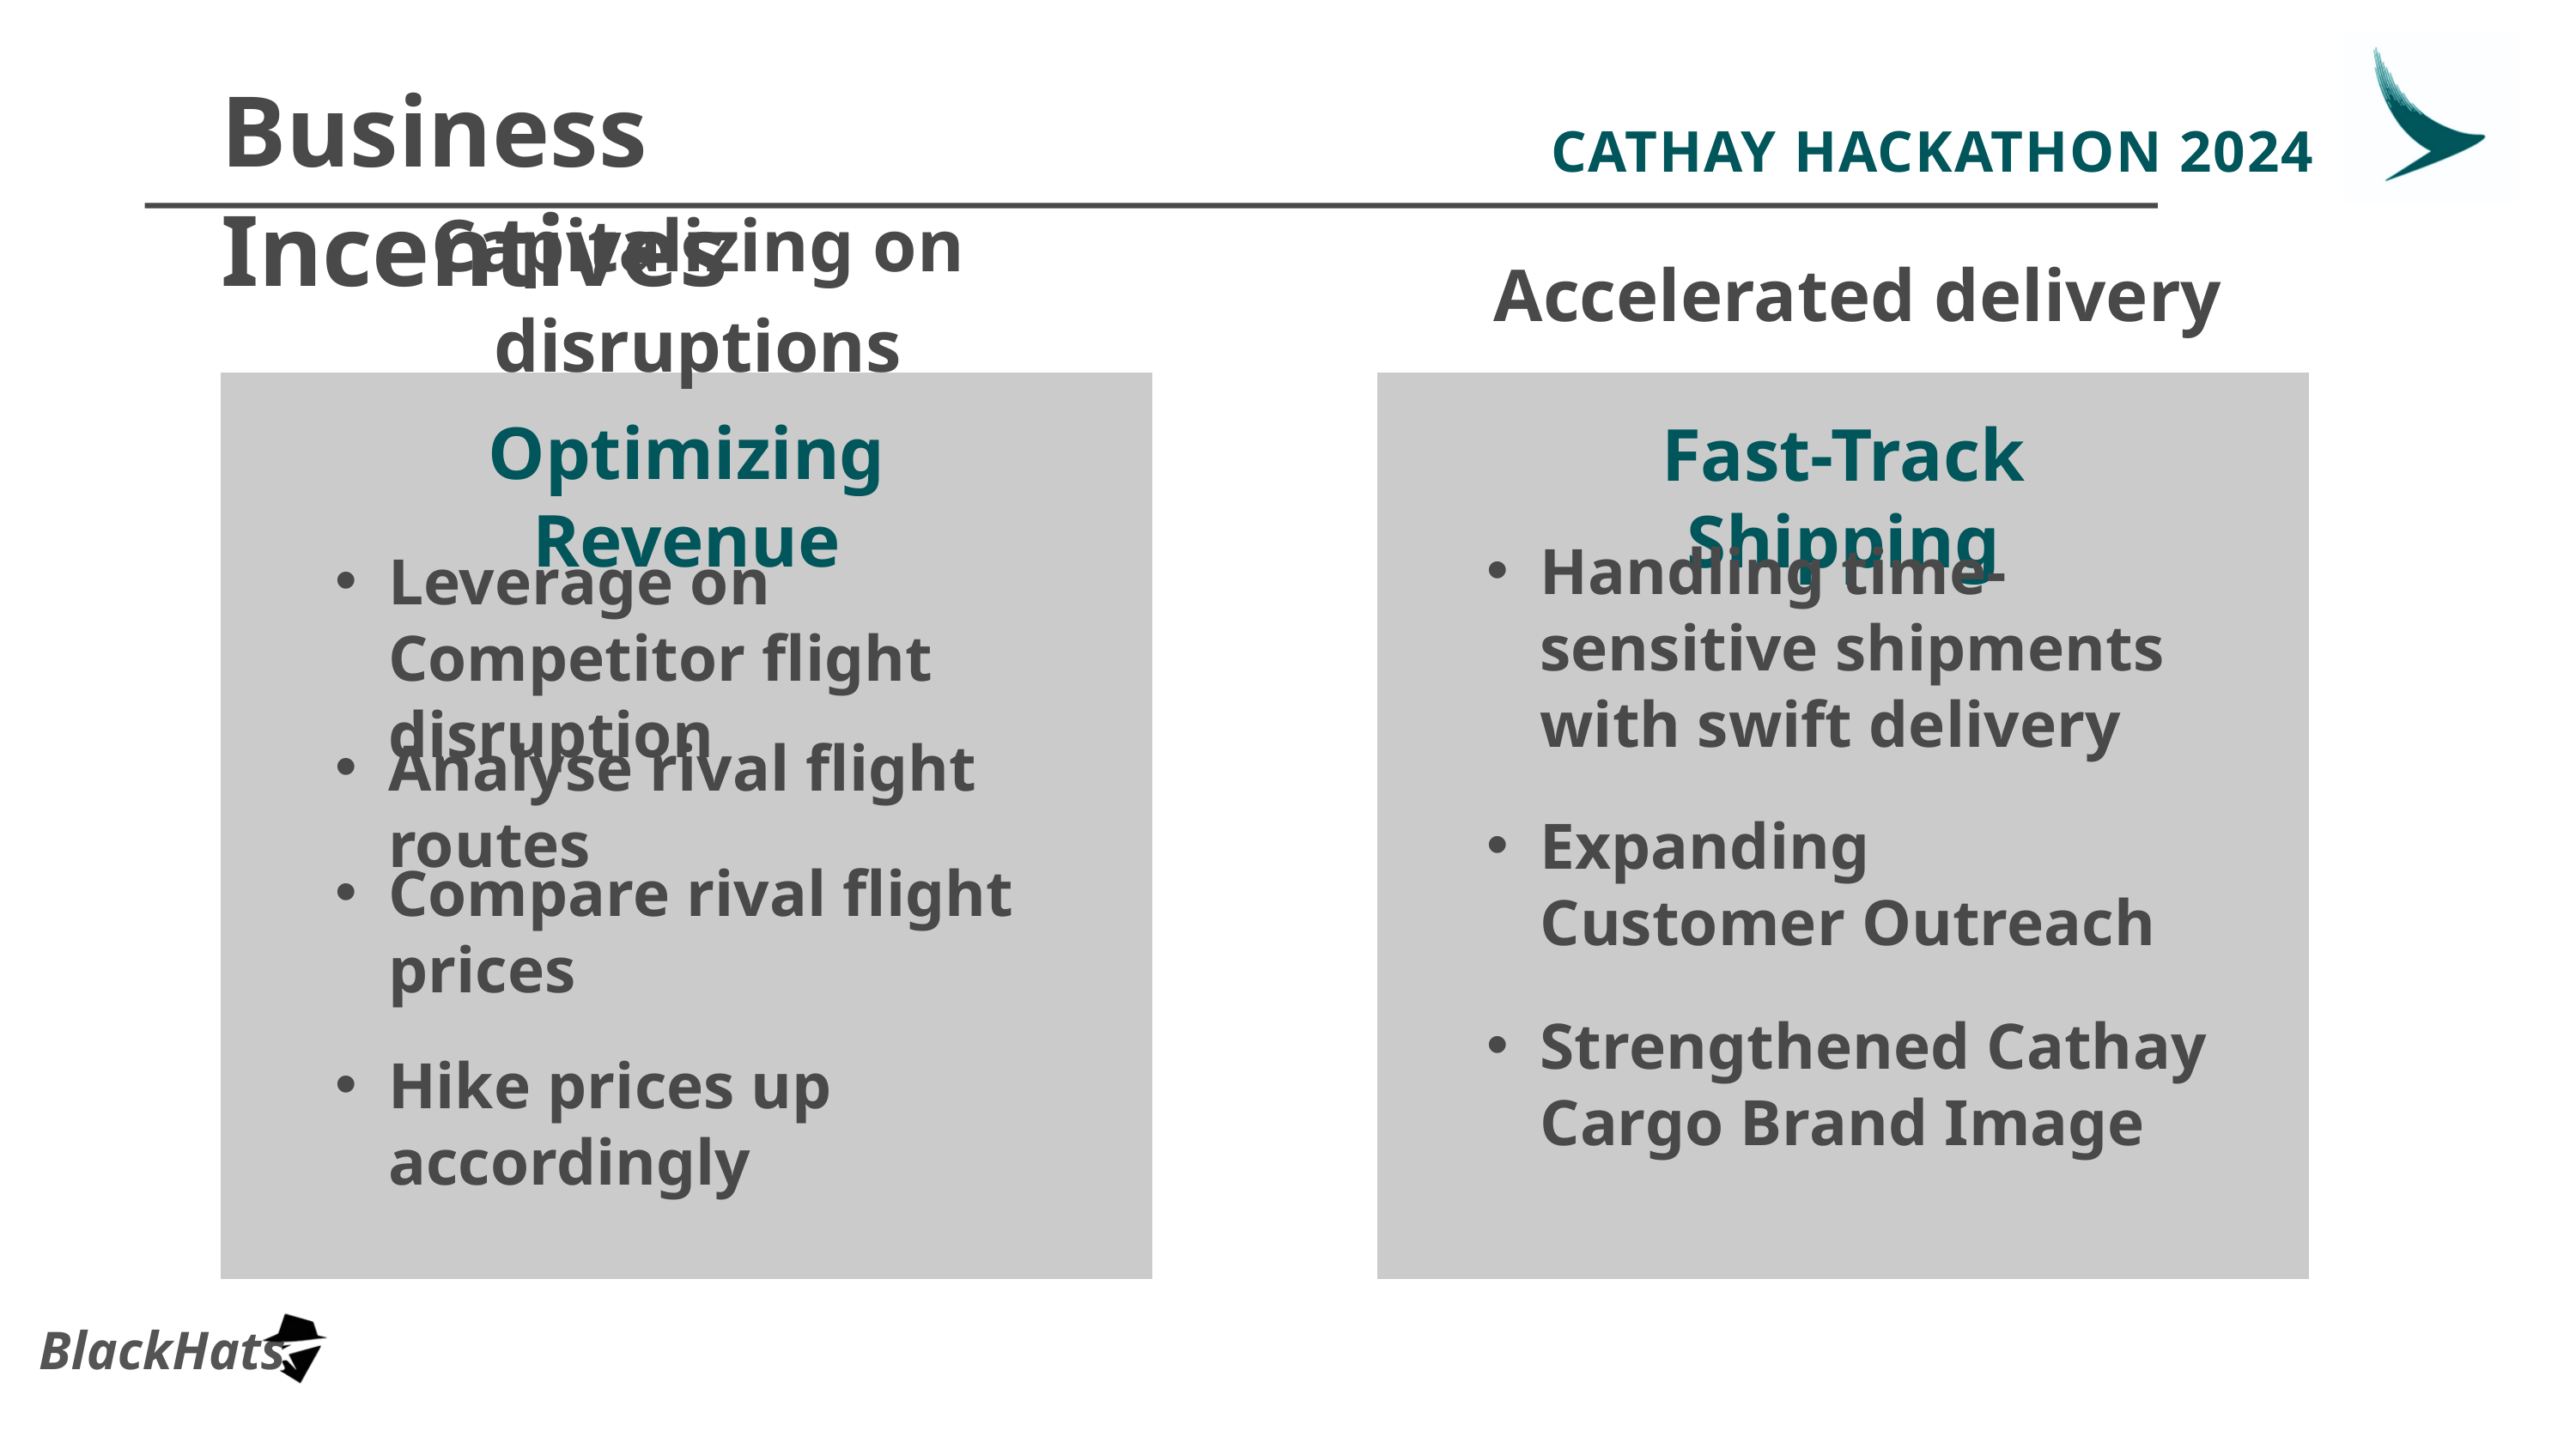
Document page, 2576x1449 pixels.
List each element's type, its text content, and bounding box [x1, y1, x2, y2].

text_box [214, 245, 1182, 367]
text_box [214, 1279, 376, 1429]
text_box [834, 32, 2576, 202]
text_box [220, 374, 1153, 1280]
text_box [1374, 245, 2342, 367]
text_box Business Incentives [221, 68, 1040, 244]
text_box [1376, 373, 2310, 1280]
text_box BlackHats [39, 1316, 214, 1380]
